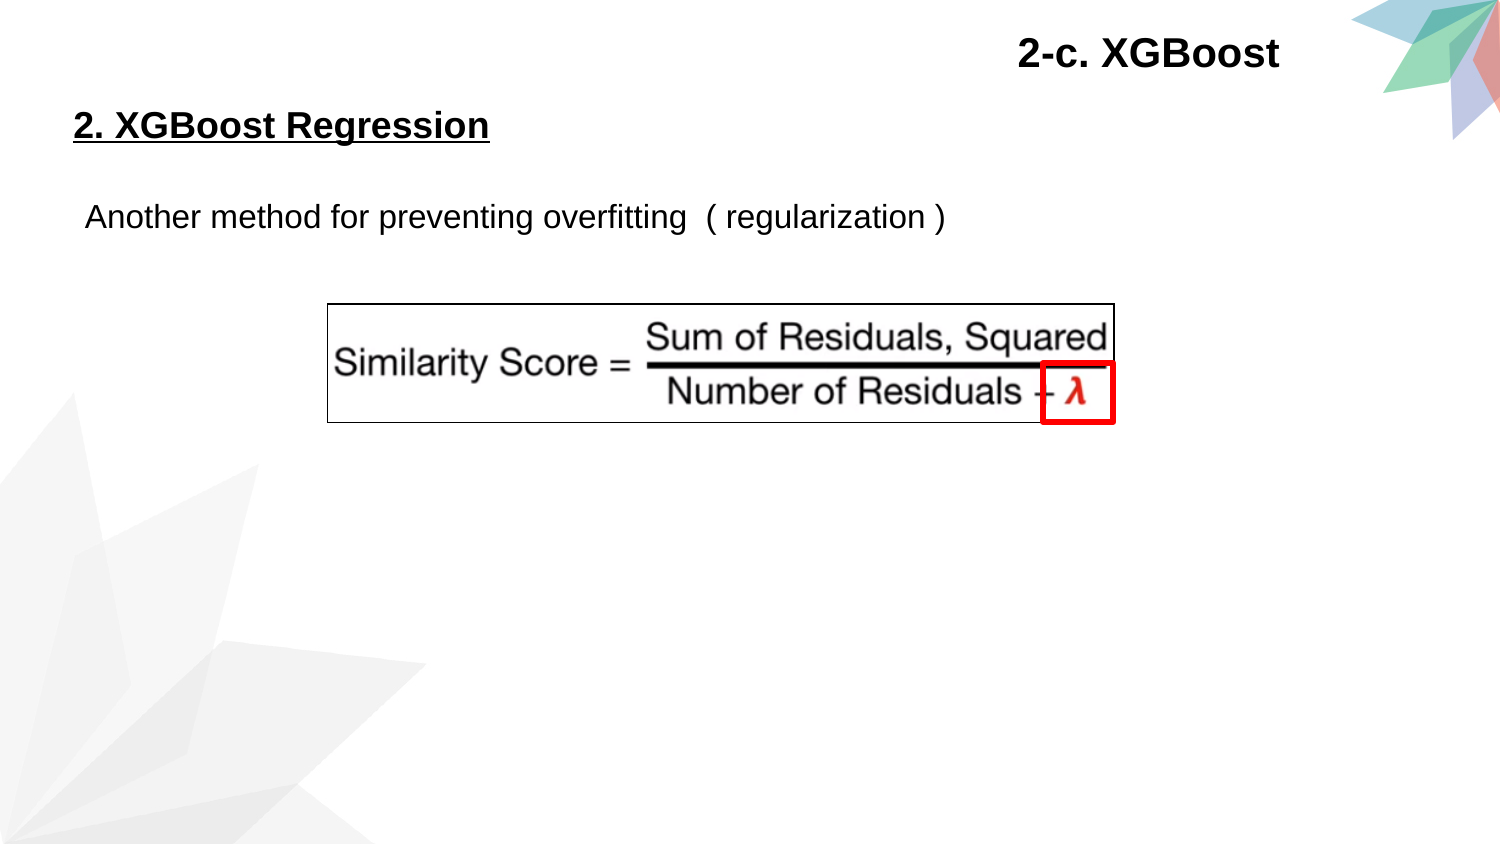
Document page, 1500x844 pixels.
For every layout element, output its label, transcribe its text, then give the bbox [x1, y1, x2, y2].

list 2-c. XGBoost [844, 20, 1454, 82]
text_box 2. XGBoost Regression [58, 93, 668, 154]
picture [0, 0, 1500, 844]
text_box Another method for preventing overfitting ( regularization ) [70, 187, 1137, 243]
